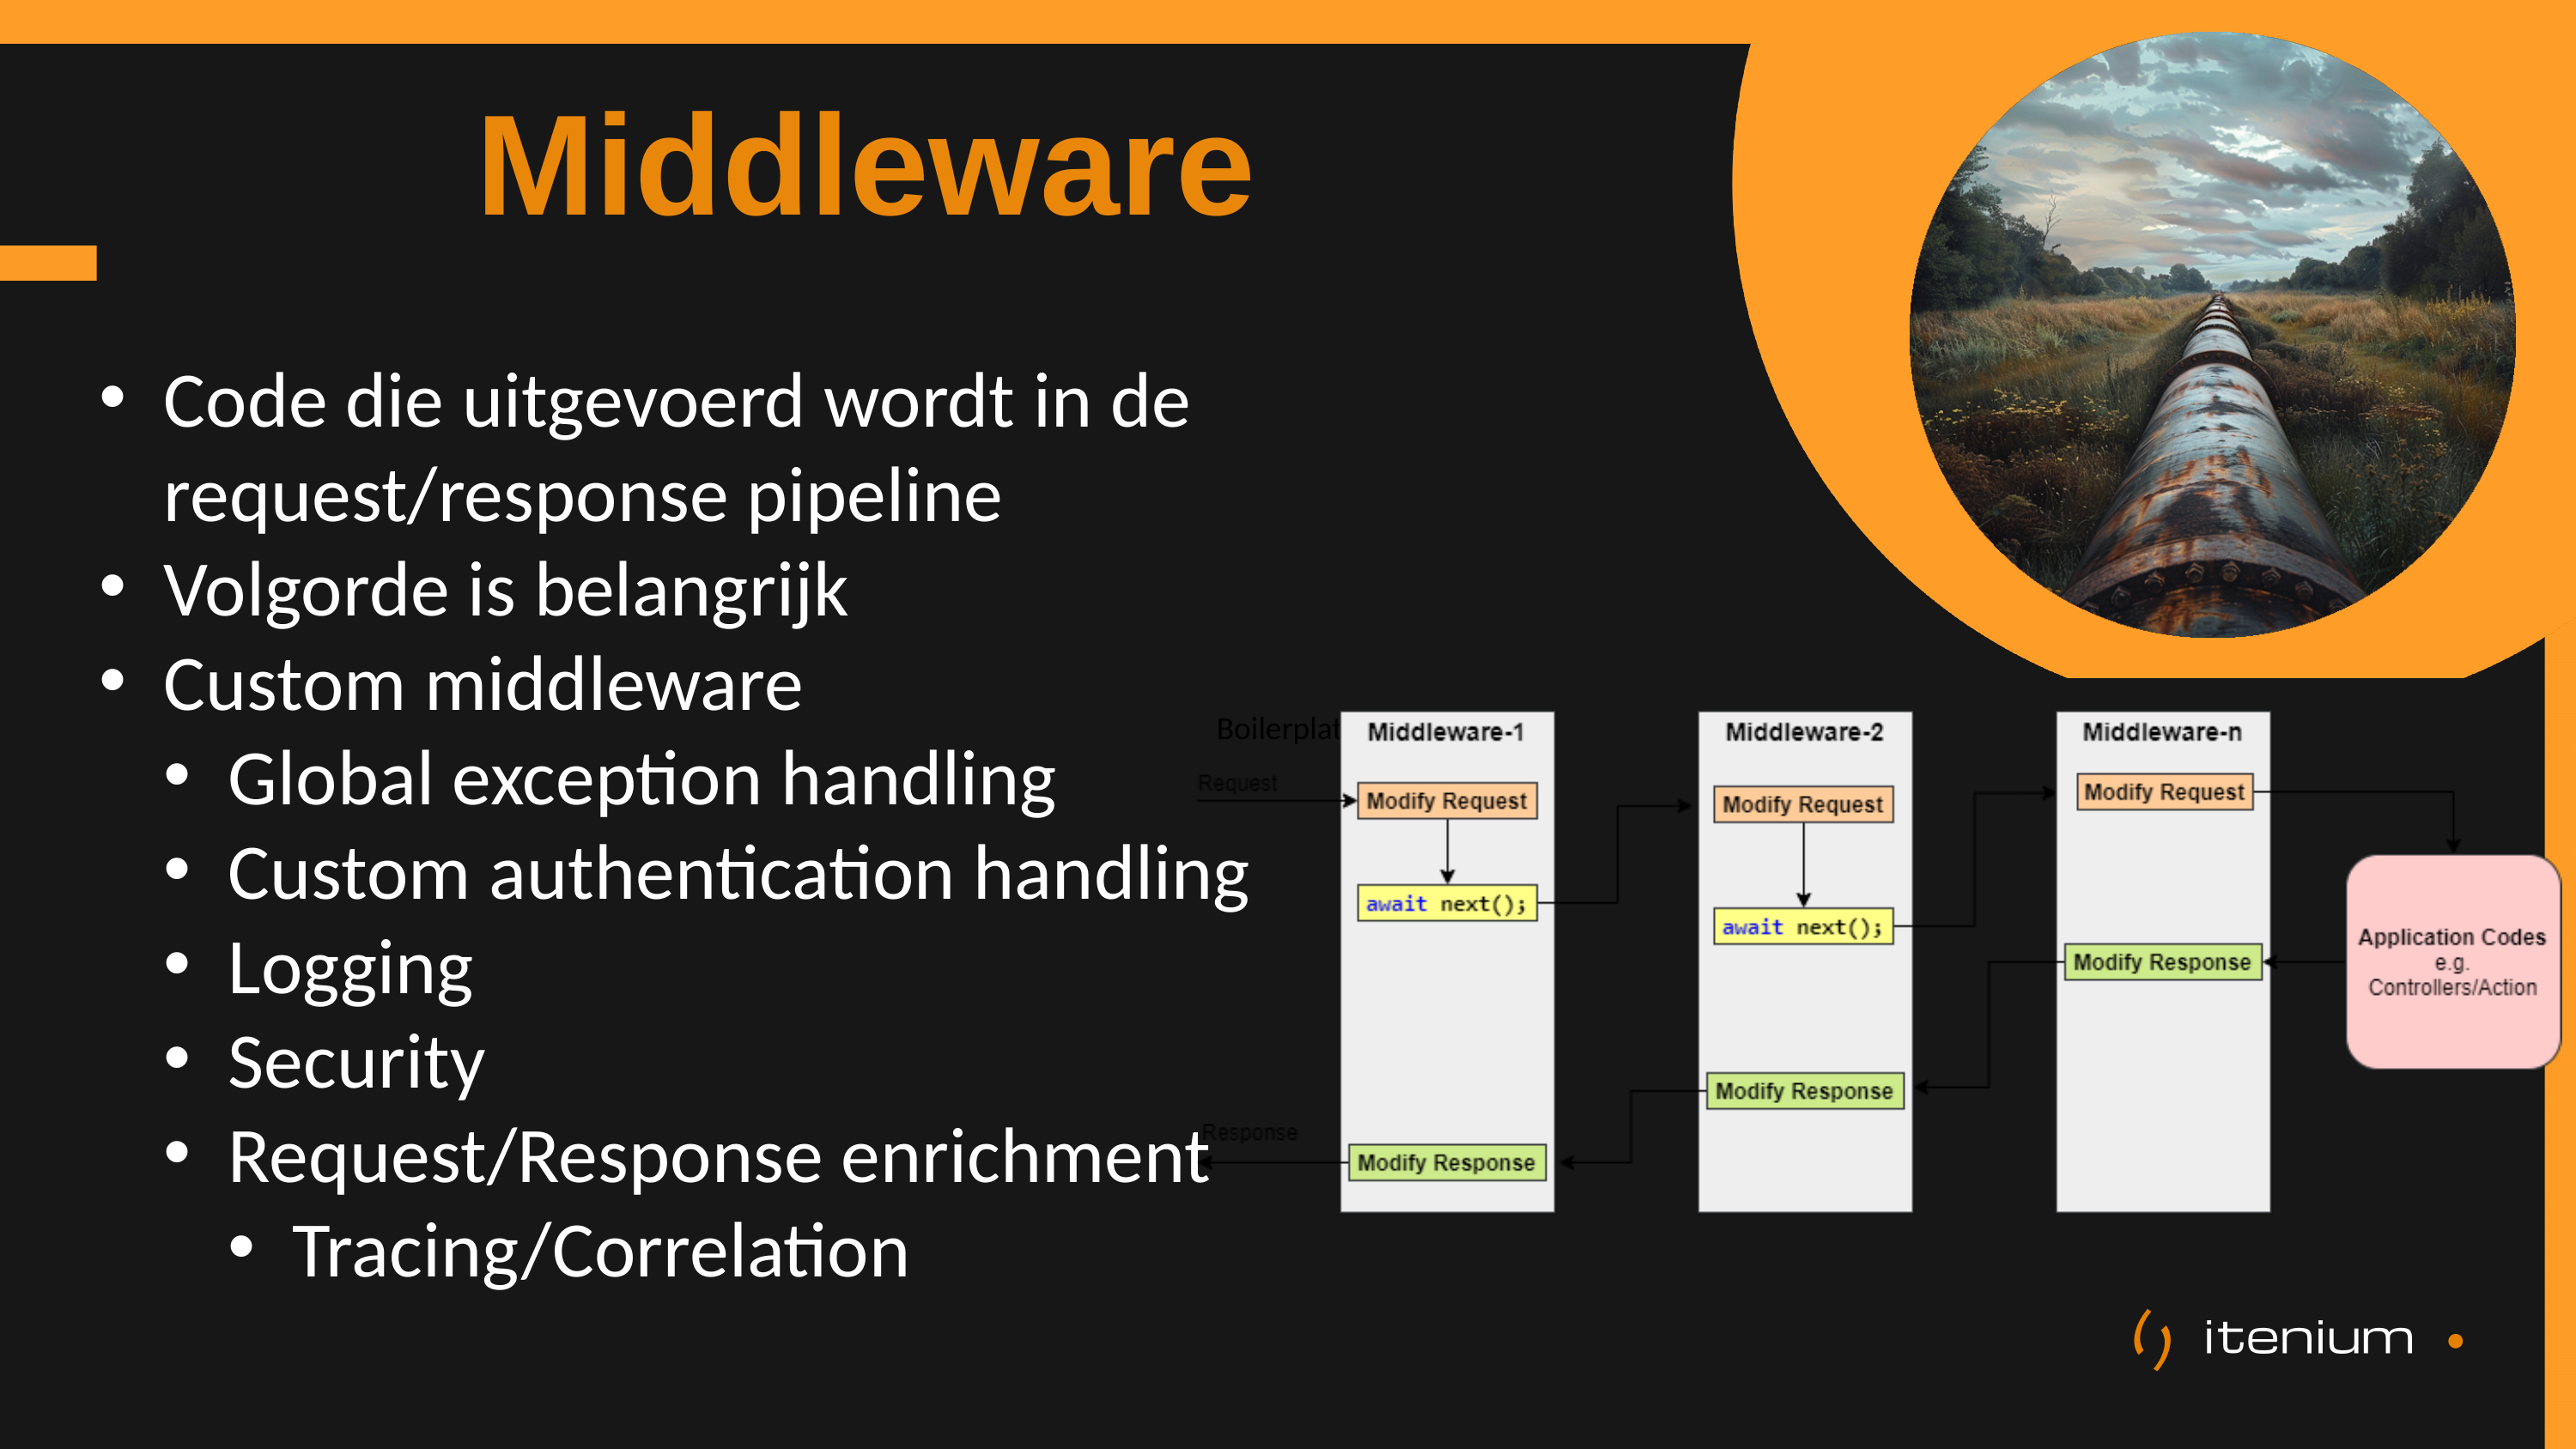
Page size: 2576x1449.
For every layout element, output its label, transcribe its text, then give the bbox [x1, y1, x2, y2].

picture [0, 245, 97, 281]
text_box Middleware [0, 71, 1727, 244]
picture [2111, 1288, 2487, 1391]
picture [0, 0, 2576, 1449]
text_box Boilerplate [1210, 700, 1366, 708]
text_box Code die uitgevoerd wordt in de request/response pipeline Volgorde is belangrijk Custom middleware Global exception handling Custom authentication handling Logging Security Request/Response enrichment Tracing/Correlation [93, 342, 1668, 1300]
